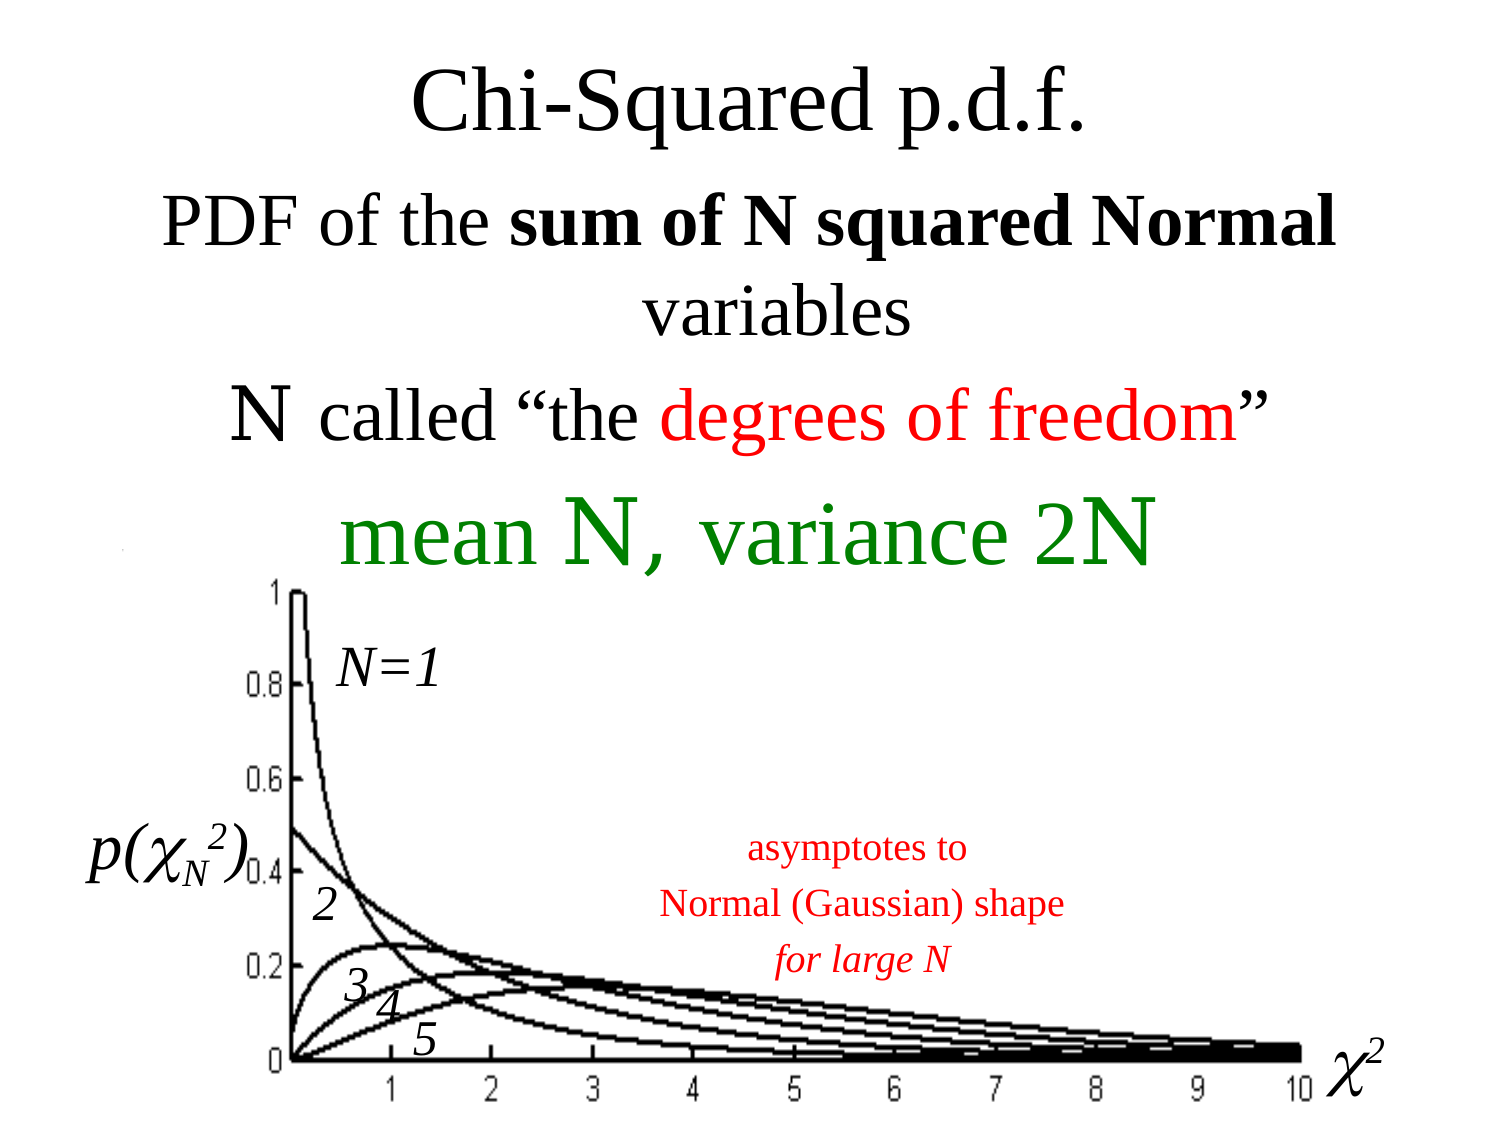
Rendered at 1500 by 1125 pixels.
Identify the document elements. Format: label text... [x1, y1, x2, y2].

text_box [74, 549, 1451, 1125]
list PDF of the sum of N squared Normal variables N called “the degrees of freedom” mean N, variance 2N [37, 162, 1463, 788]
title Chi-Squared p.d.f. [75, 0, 1425, 162]
